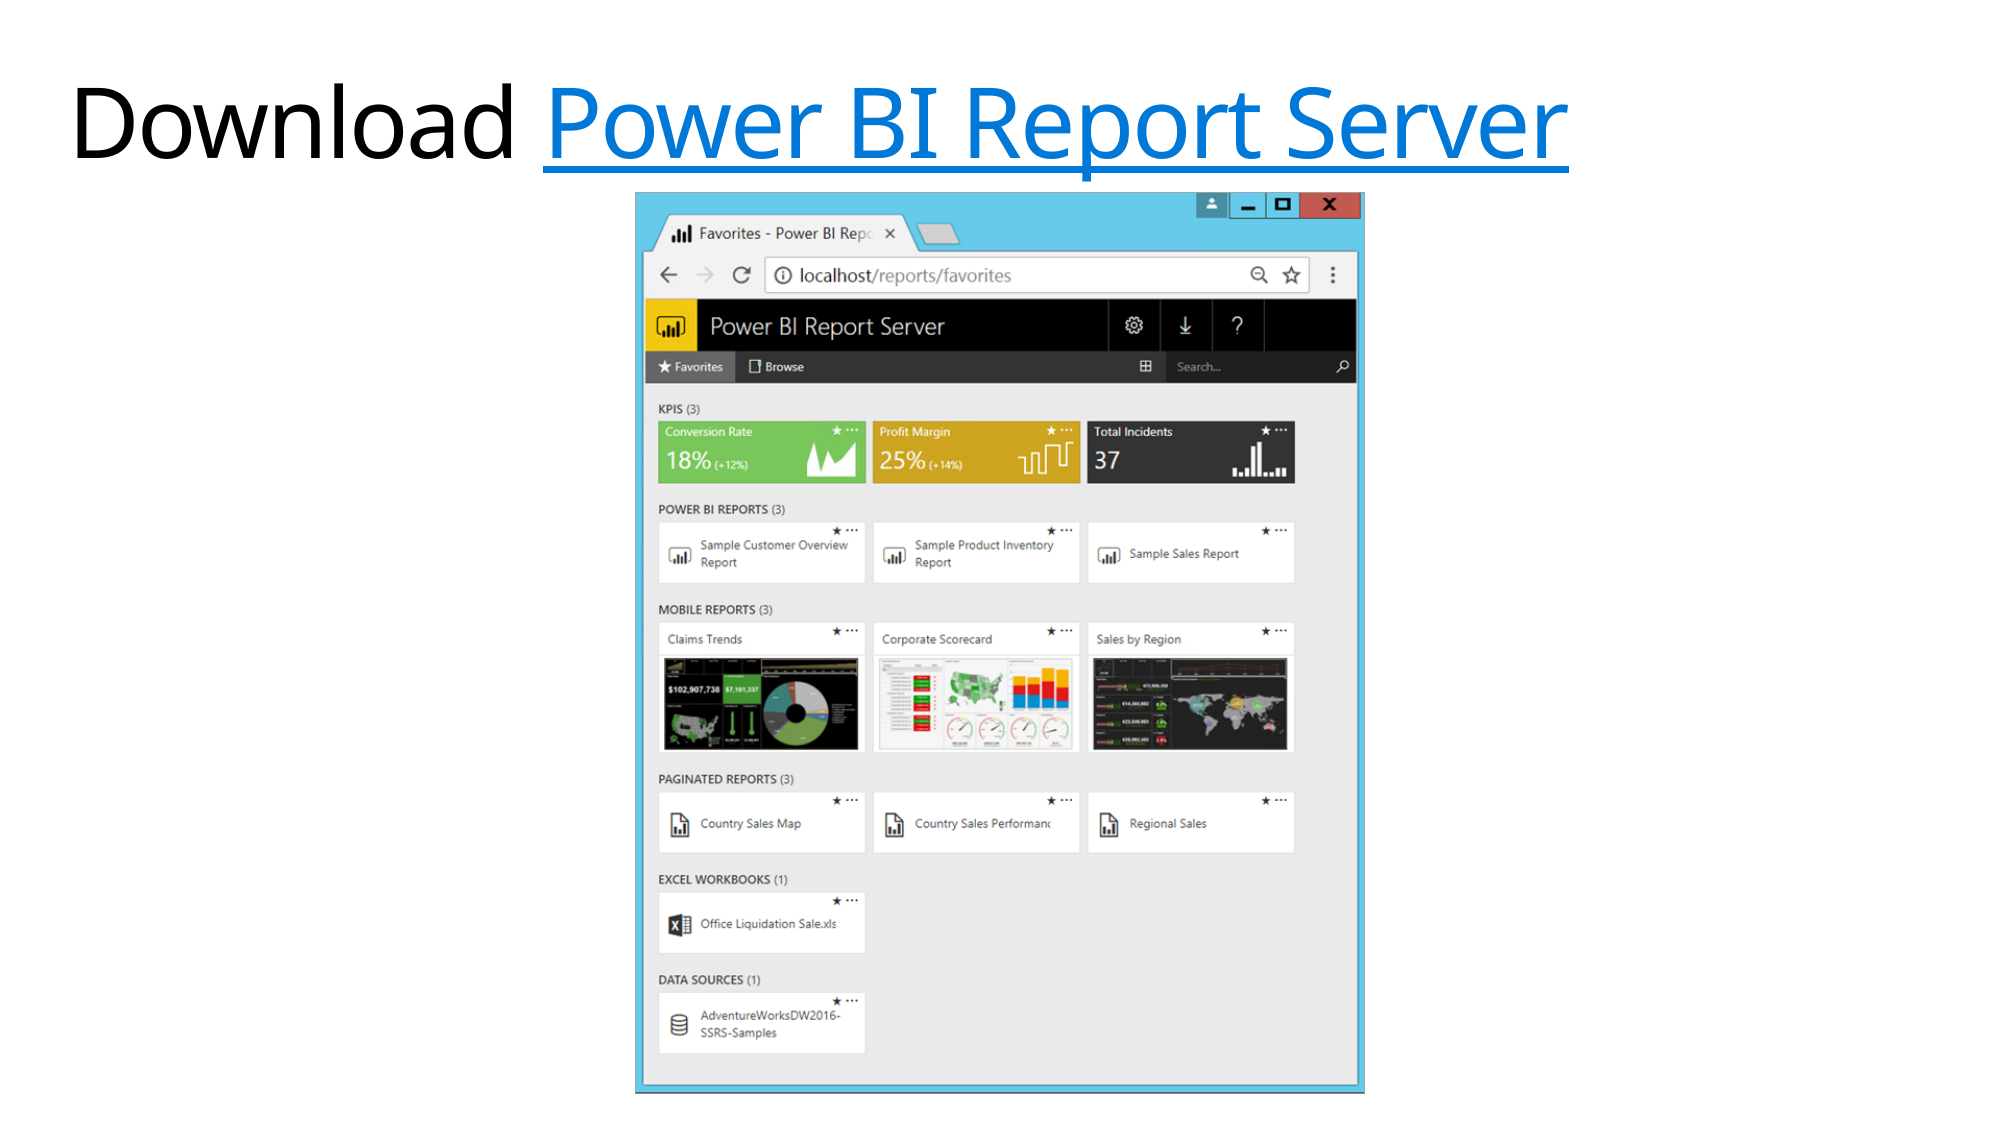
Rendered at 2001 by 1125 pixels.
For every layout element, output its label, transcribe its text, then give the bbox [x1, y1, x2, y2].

title Download Power BI Report Server [44, 47, 1957, 196]
picture [635, 192, 1365, 1094]
